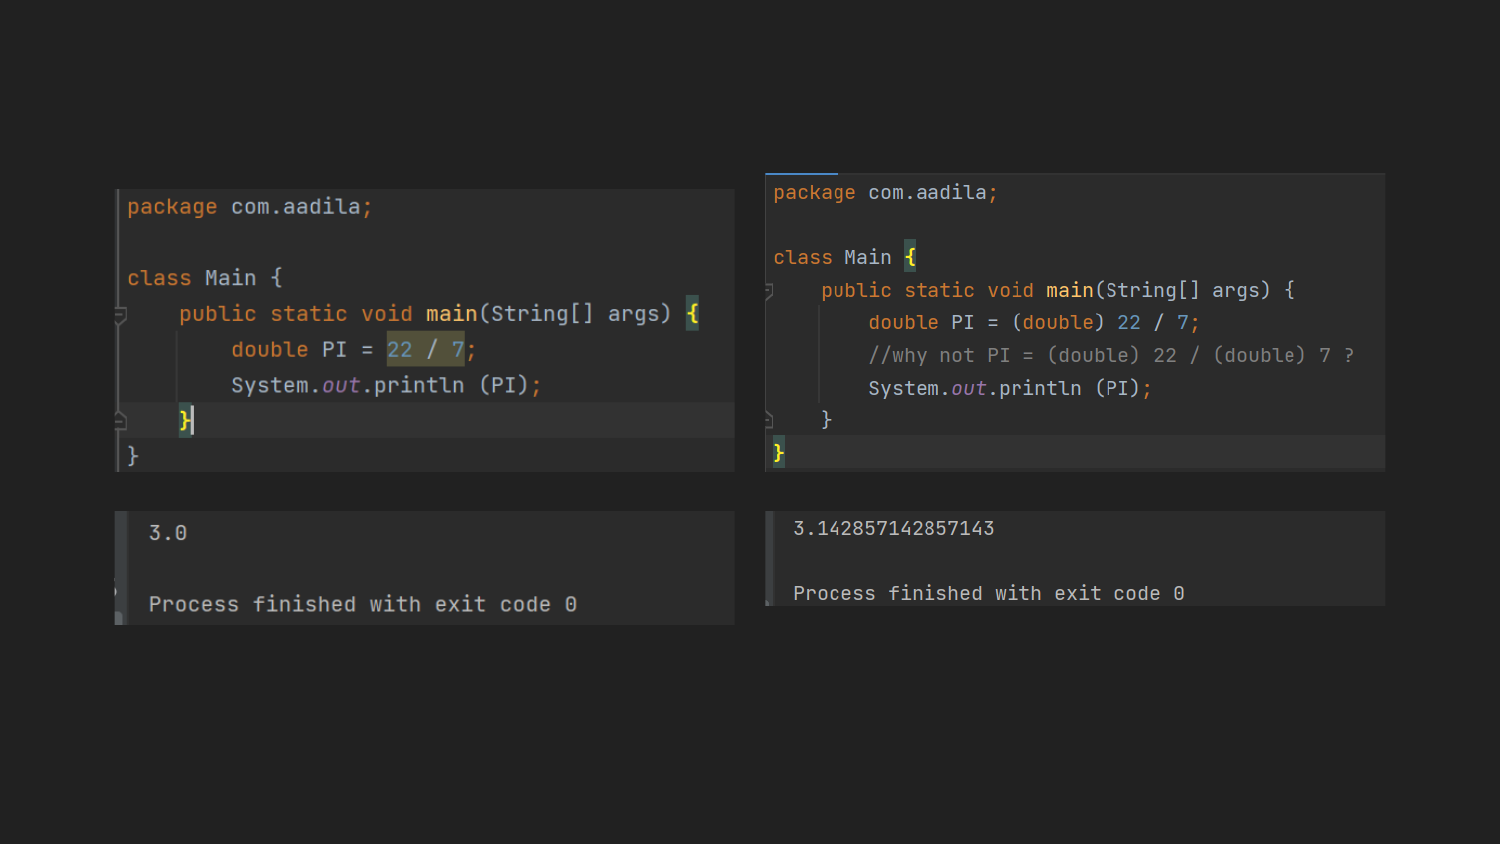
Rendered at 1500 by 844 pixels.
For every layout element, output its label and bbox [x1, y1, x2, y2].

picture [114, 189, 735, 473]
picture [114, 511, 735, 625]
picture [765, 173, 1386, 473]
picture [765, 511, 1386, 607]
